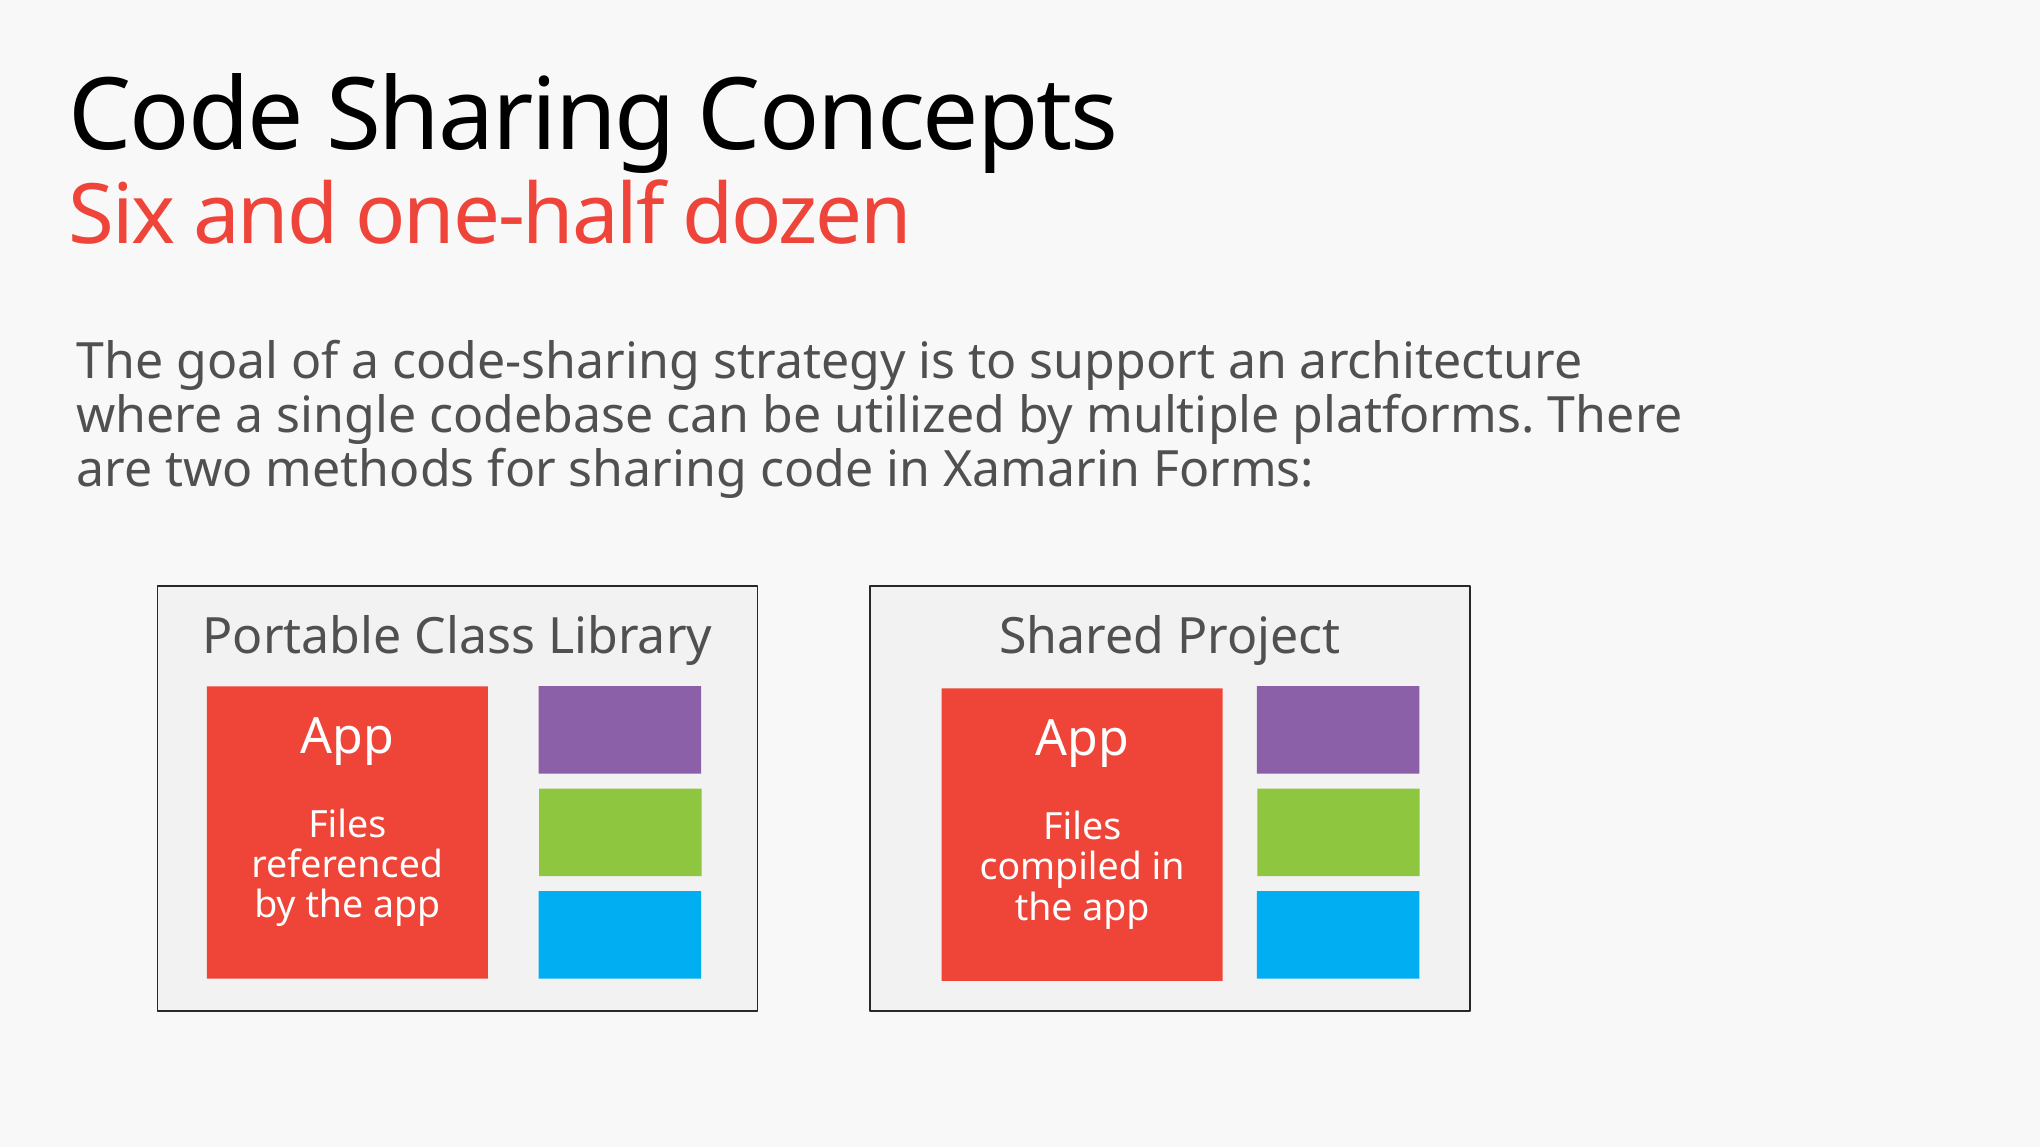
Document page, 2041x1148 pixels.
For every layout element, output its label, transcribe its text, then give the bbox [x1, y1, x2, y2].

text_box App Files referenced by the app [206, 686, 489, 979]
text_box The goal of a code-sharing strategy is to support an architecture where a single codebase can be utilized by multiple platforms. There are two methods for sharing code in Xamarin Forms: [46, 311, 1746, 499]
text_box [538, 788, 702, 877]
text_box [1256, 685, 1420, 774]
text_box Portable Class Library [157, 585, 758, 1012]
text_box Shared Project [869, 585, 1471, 1012]
text_box App Files compiled in the app [941, 688, 1223, 982]
text_box [1257, 788, 1421, 877]
text_box [538, 890, 702, 979]
text_box [1256, 890, 1420, 979]
text_box [538, 685, 702, 774]
title Code Sharing Concepts Six and one-half dozen [45, 48, 1996, 199]
